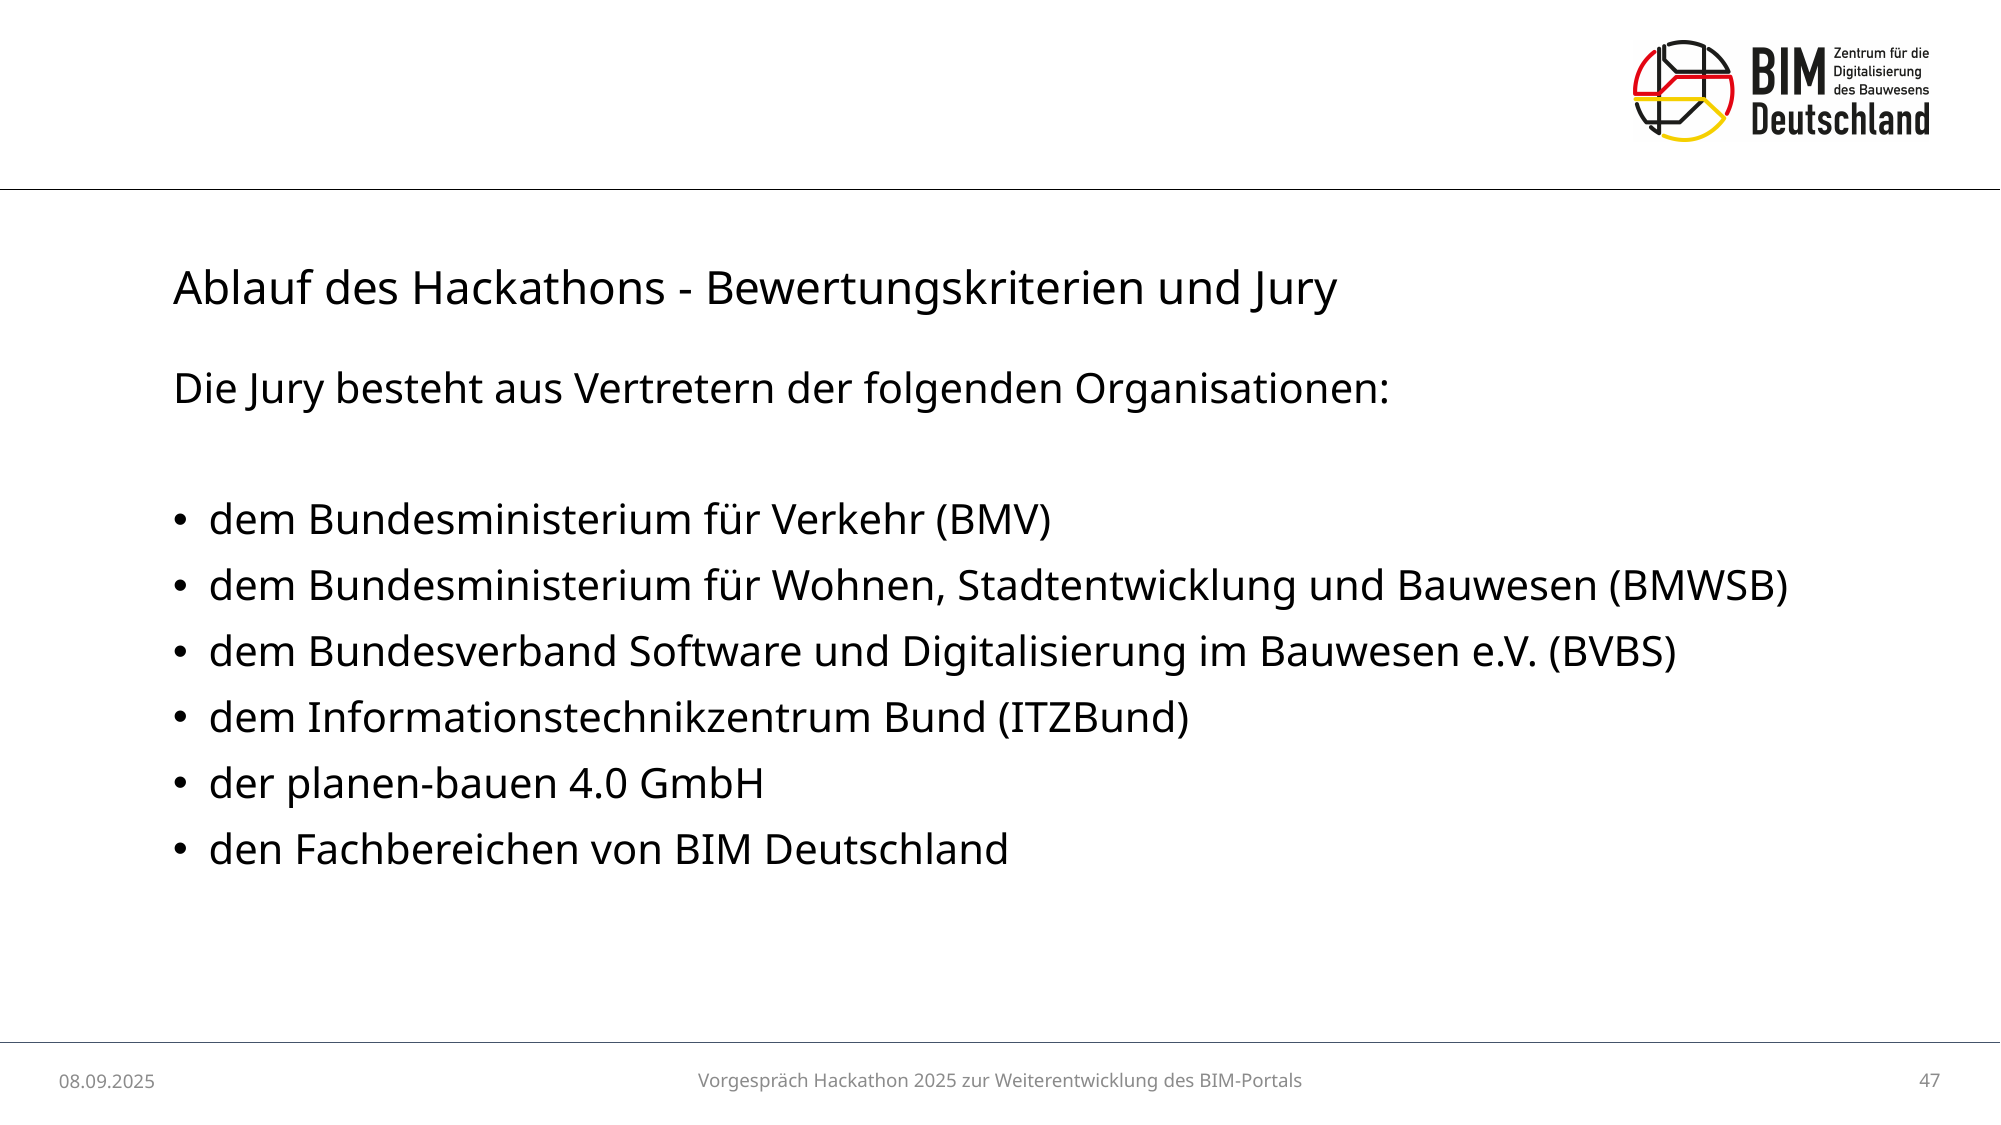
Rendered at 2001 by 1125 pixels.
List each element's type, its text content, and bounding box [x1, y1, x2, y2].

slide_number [59, 1062, 295, 1100]
list Die Jury besteht aus Vertretern der folgenden Organisationen: dem Bundesministerium für Verkehr (BMV) dem Bundesministerium für Wohnen, Stadtentwicklung und Bauwesen (BMWSB) dem Bundesverband Software und Digitalisierung im Bauwesen e.V. (BVBS) dem Informationstechnikzentrum Bund (ITZBund) der planen-bauen 4.0 GmbH den Fachbereichen von BIM Deutschland [173, 367, 1827, 1018]
picture [1633, 40, 1929, 142]
slide_number 47 [1704, 1062, 1941, 1100]
footer Vorgespräch Hackathon 2025 zur Weiterentwicklung des BIM-Portals [295, 1062, 1704, 1100]
title Ablauf des Hackathons - Bewertungskriterien und Jury [173, 265, 1827, 367]
